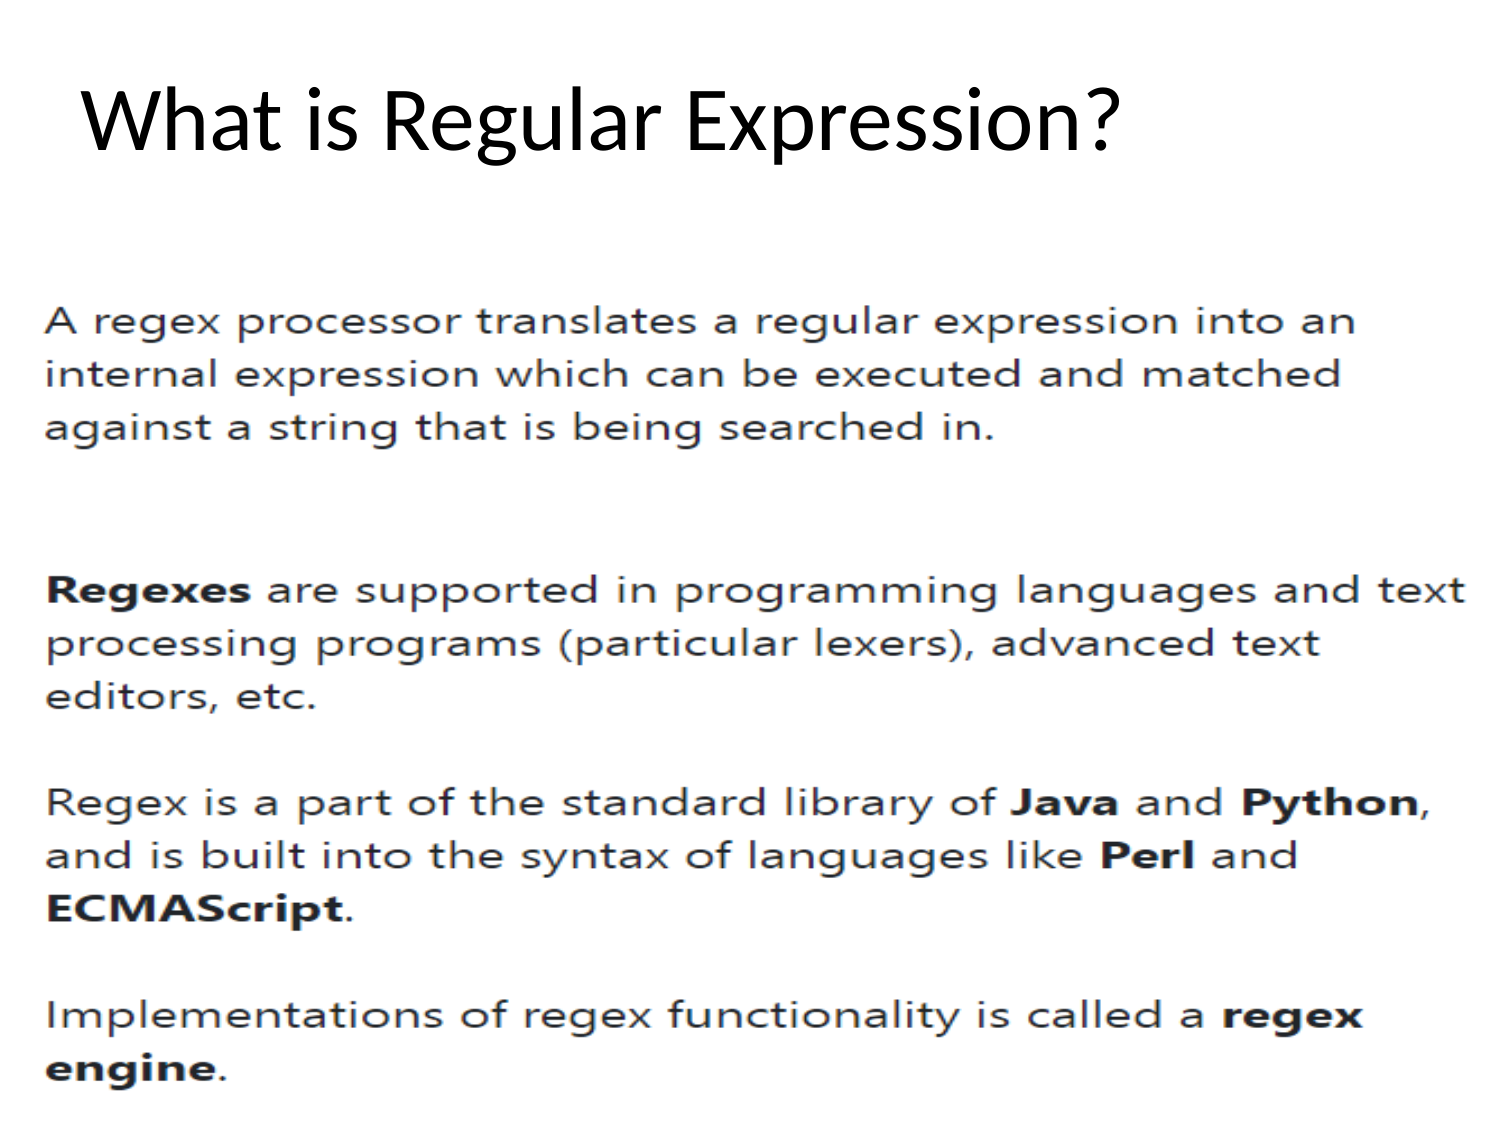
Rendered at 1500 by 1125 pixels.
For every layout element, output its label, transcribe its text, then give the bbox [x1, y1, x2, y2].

picture [0, 290, 1471, 492]
title What is Regular Expression? [64, 42, 1415, 186]
picture [0, 534, 1500, 1125]
